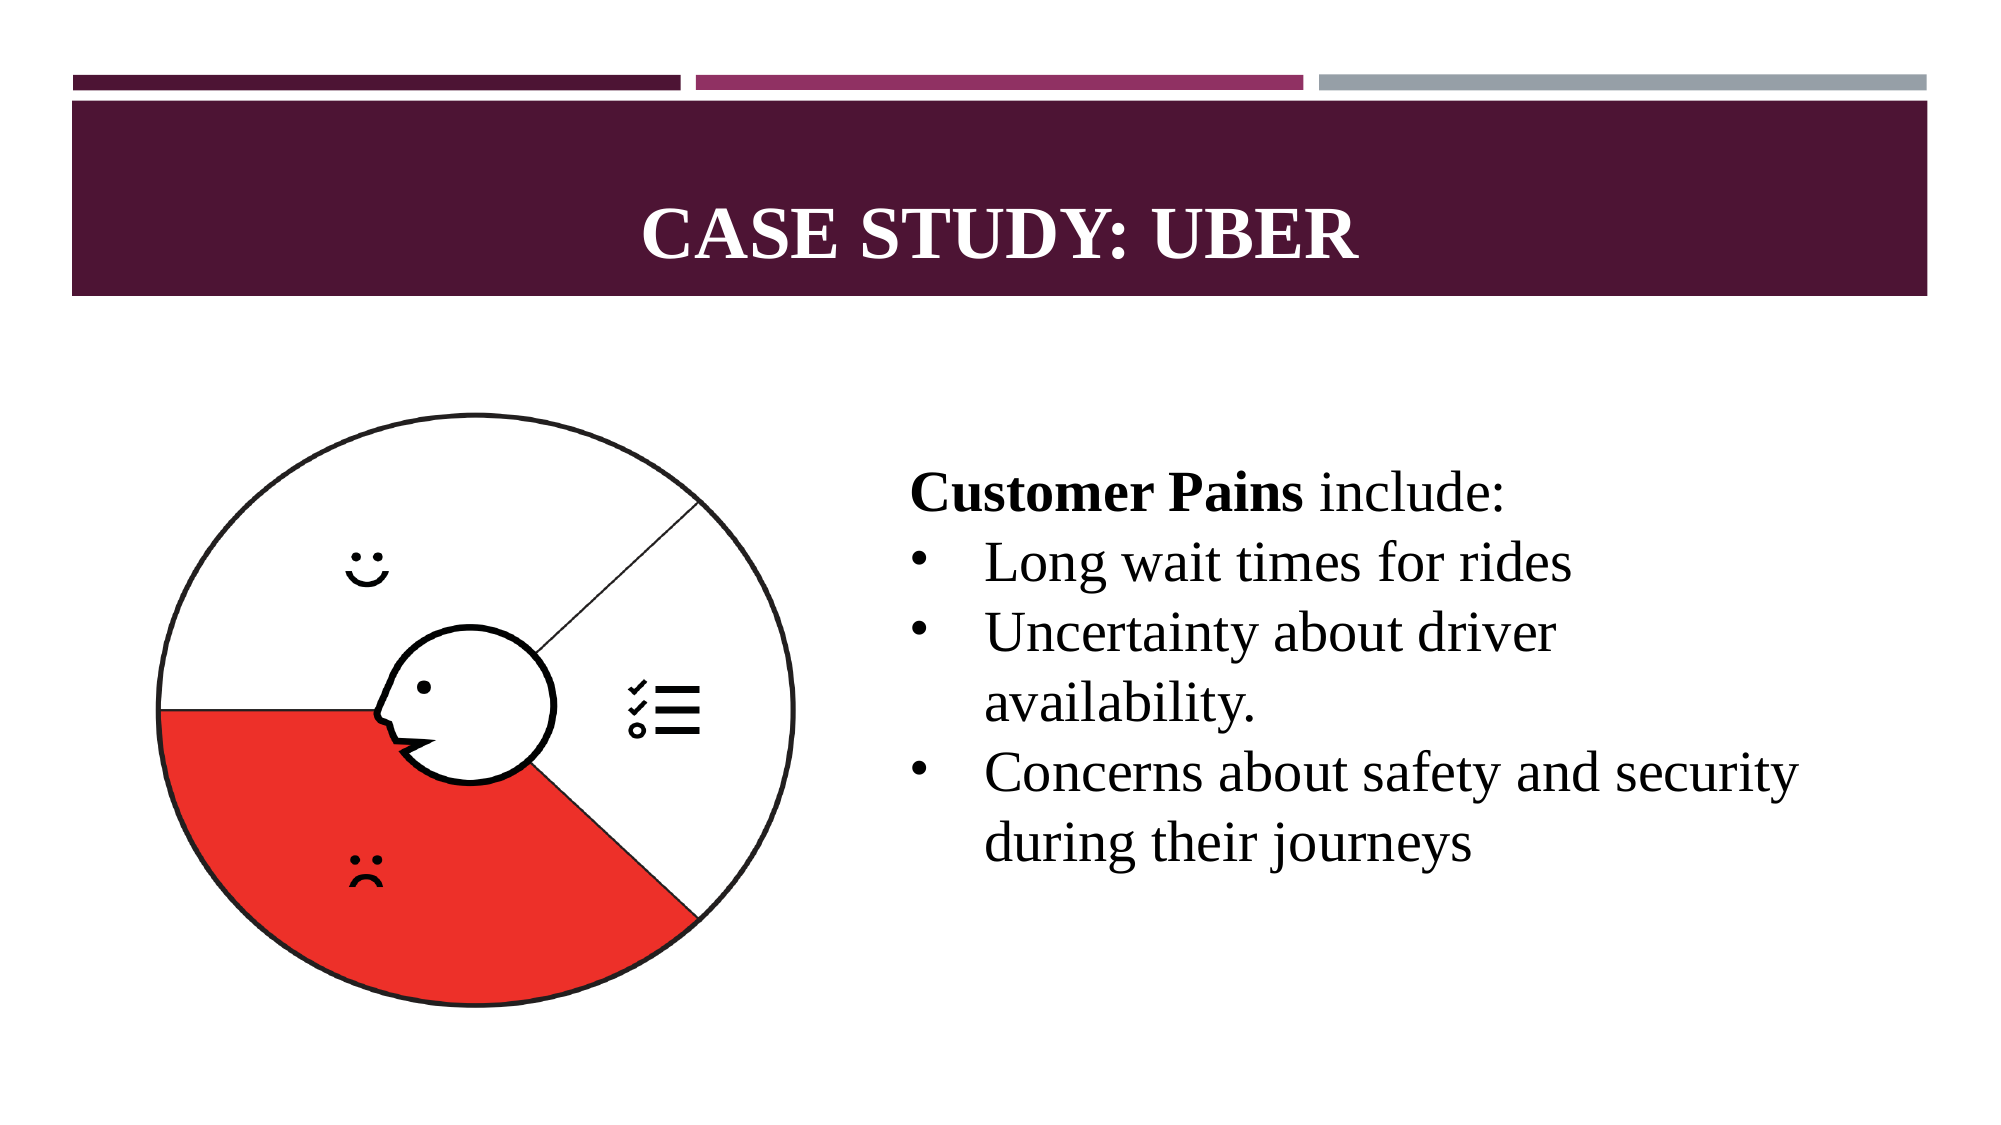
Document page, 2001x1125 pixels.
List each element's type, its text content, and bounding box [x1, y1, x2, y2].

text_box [144, 360, 1856, 1025]
title CASE STUDY: UBER [95, 115, 1905, 282]
